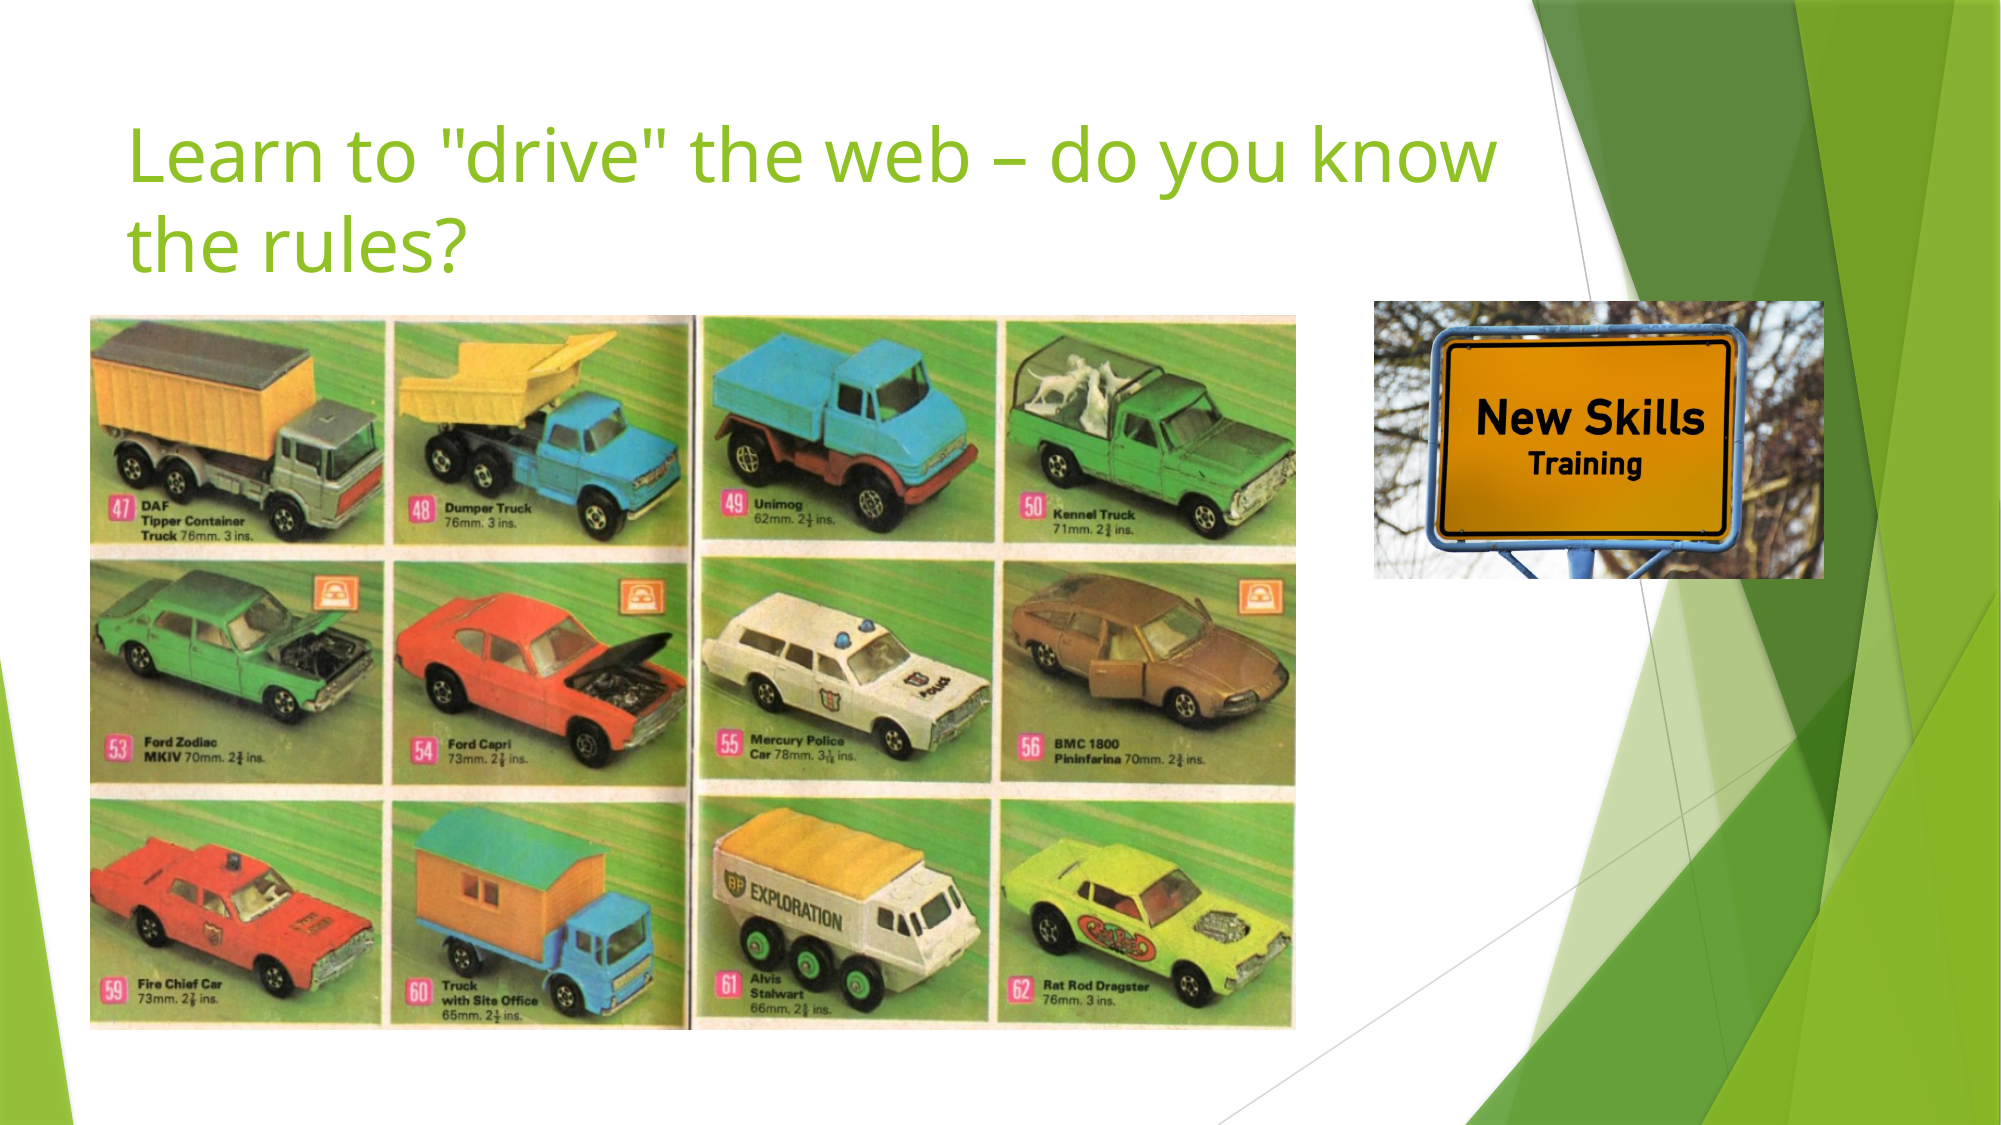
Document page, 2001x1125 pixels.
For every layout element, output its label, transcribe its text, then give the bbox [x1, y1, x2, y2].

title Learn to "drive" the web – do you know the rules? [111, 99, 1522, 317]
picture [1373, 300, 1825, 579]
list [90, 315, 1297, 1031]
